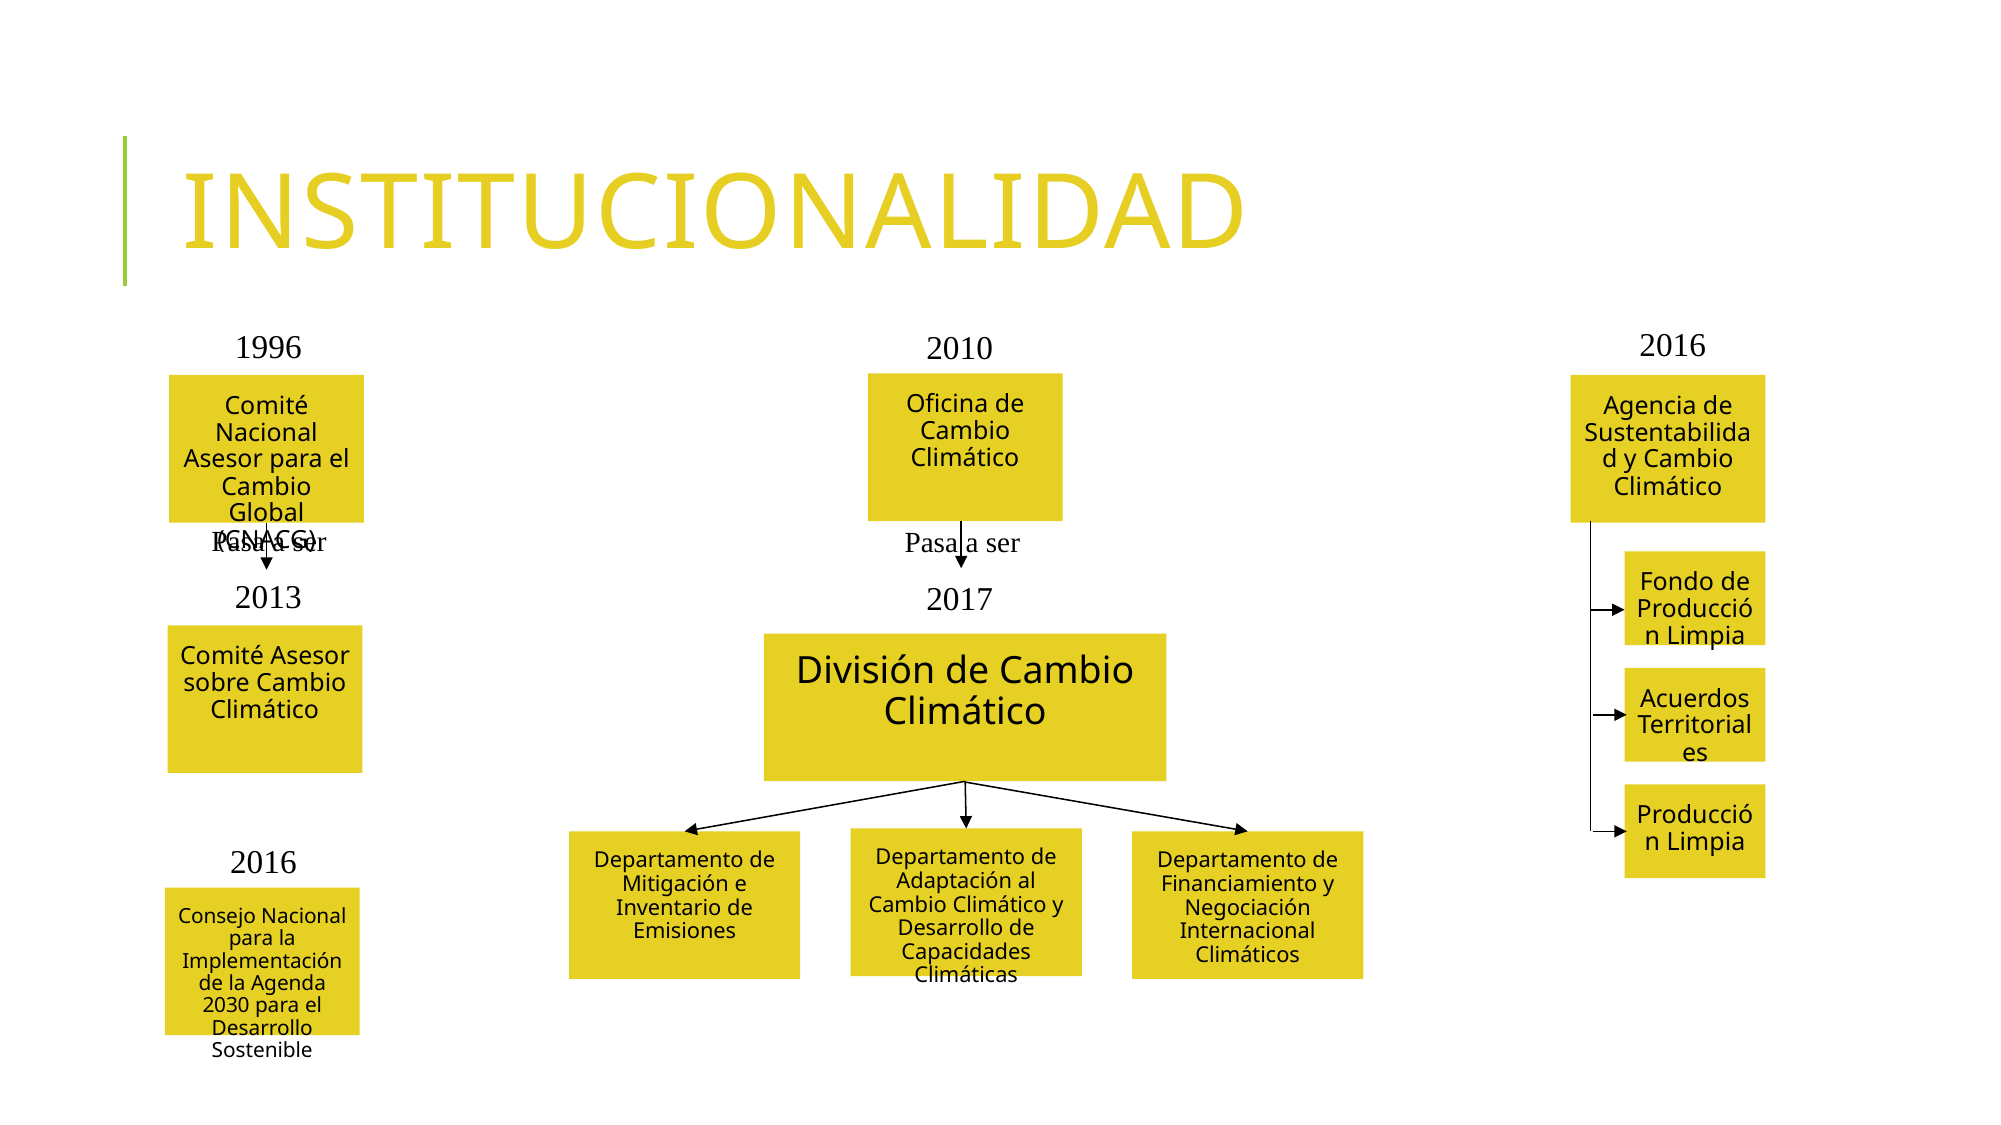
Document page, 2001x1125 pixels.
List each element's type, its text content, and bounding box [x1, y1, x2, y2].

title INSTITUCIONALIDAD [168, 96, 1763, 342]
text_box Comité Asesor sobre Cambio Climático [167, 625, 363, 773]
text_box Fondo de Producción Limpia [1624, 551, 1766, 646]
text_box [970, 781, 1248, 832]
text_box División de Cambio Climático [763, 633, 1167, 776]
text_box 2010 [911, 318, 1107, 374]
text_box Departamento de Mitigación e Inventario de Emisiones [569, 831, 801, 979]
text_box Pasa a ser [889, 516, 1058, 567]
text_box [684, 781, 959, 832]
text_box Oficina de Cambio Climático [867, 373, 1063, 522]
text_box Pasa a ser [196, 515, 365, 565]
text_box Producción Limpia [1624, 784, 1766, 879]
text_box Acuerdos Territoriales [1624, 667, 1766, 762]
text_box 2016 [1624, 315, 1820, 371]
text_box Departamento de Adaptación al Cambio Climático y Desarrollo de Capacidades Climáticas [850, 840, 1082, 977]
text_box 1996 [220, 317, 416, 373]
text_box Agencia de Sustentabilidad y Cambio Climático [1570, 374, 1766, 523]
text_box 2013 [220, 567, 416, 623]
text_box 2017 [911, 569, 1107, 625]
text_box Consejo Nacional para la Implementación de la Agenda 2030 para el Desarrollo Sostenible [164, 887, 360, 1036]
text_box 2016 [215, 832, 399, 888]
text_box Departamento de Financiamiento y Negociación Internacional Climáticos [1132, 831, 1364, 979]
text_box Comité Nacional Asesor para el Cambio Global (CNACG) [169, 374, 364, 523]
